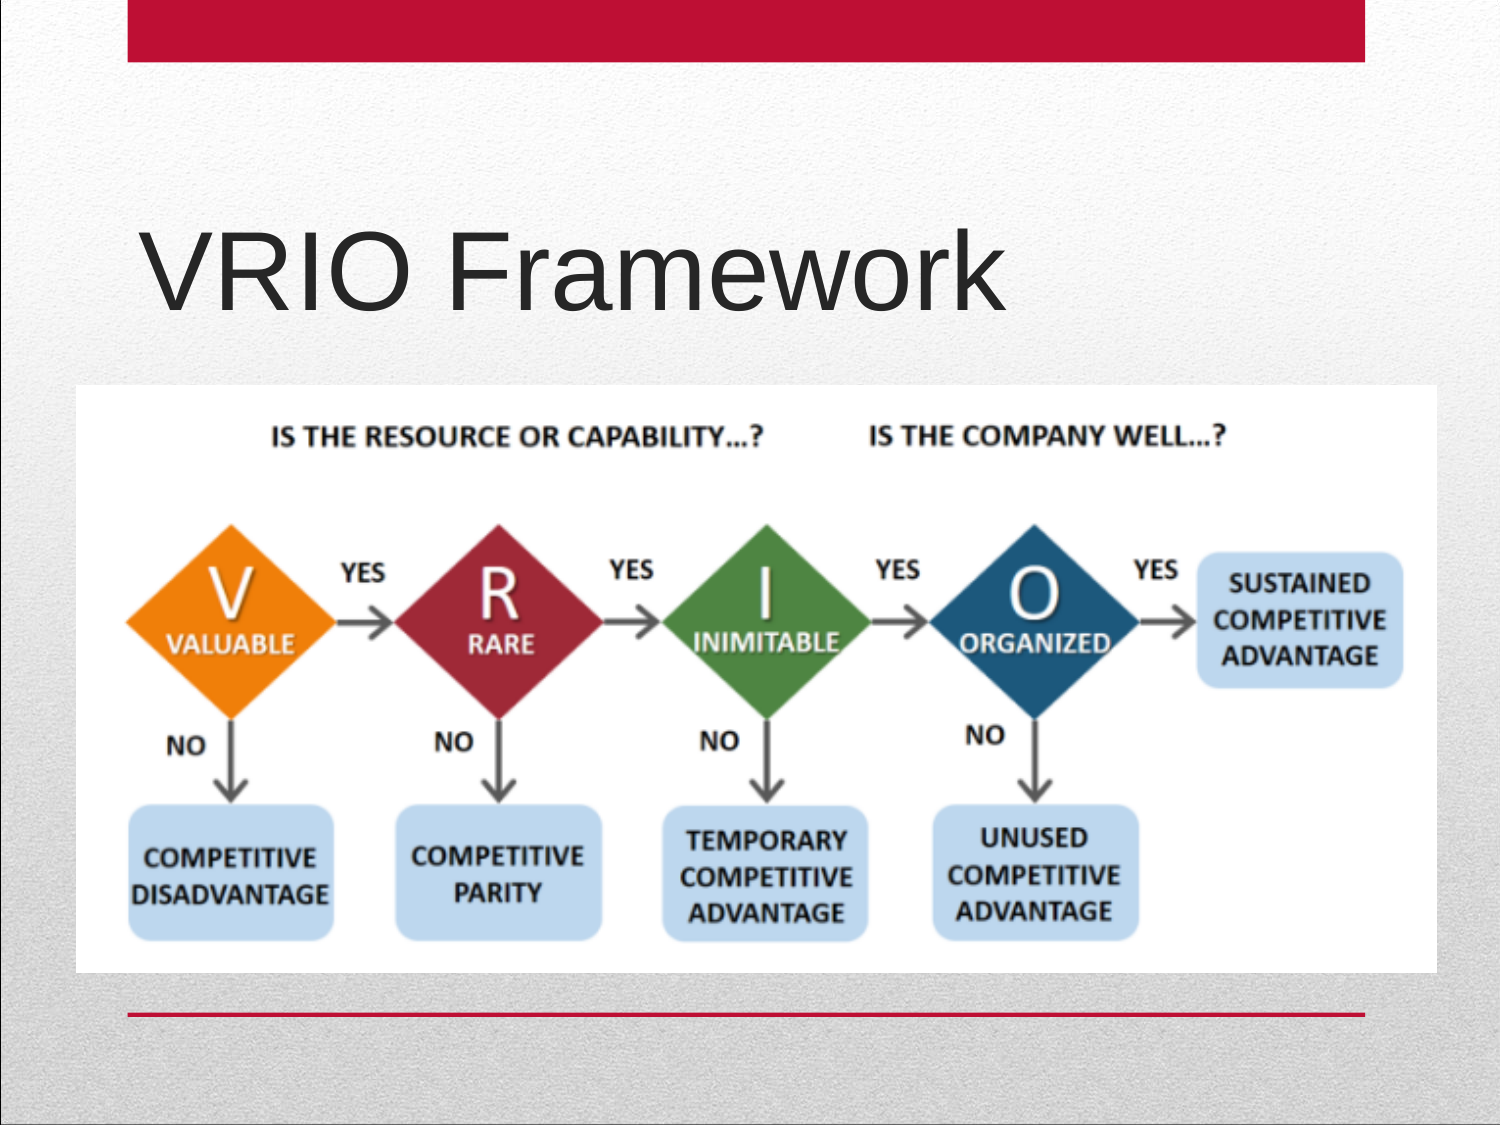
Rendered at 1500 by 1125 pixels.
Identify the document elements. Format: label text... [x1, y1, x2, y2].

picture [0, 0, 1500, 1125]
title VRIO Framework [123, 77, 1237, 341]
